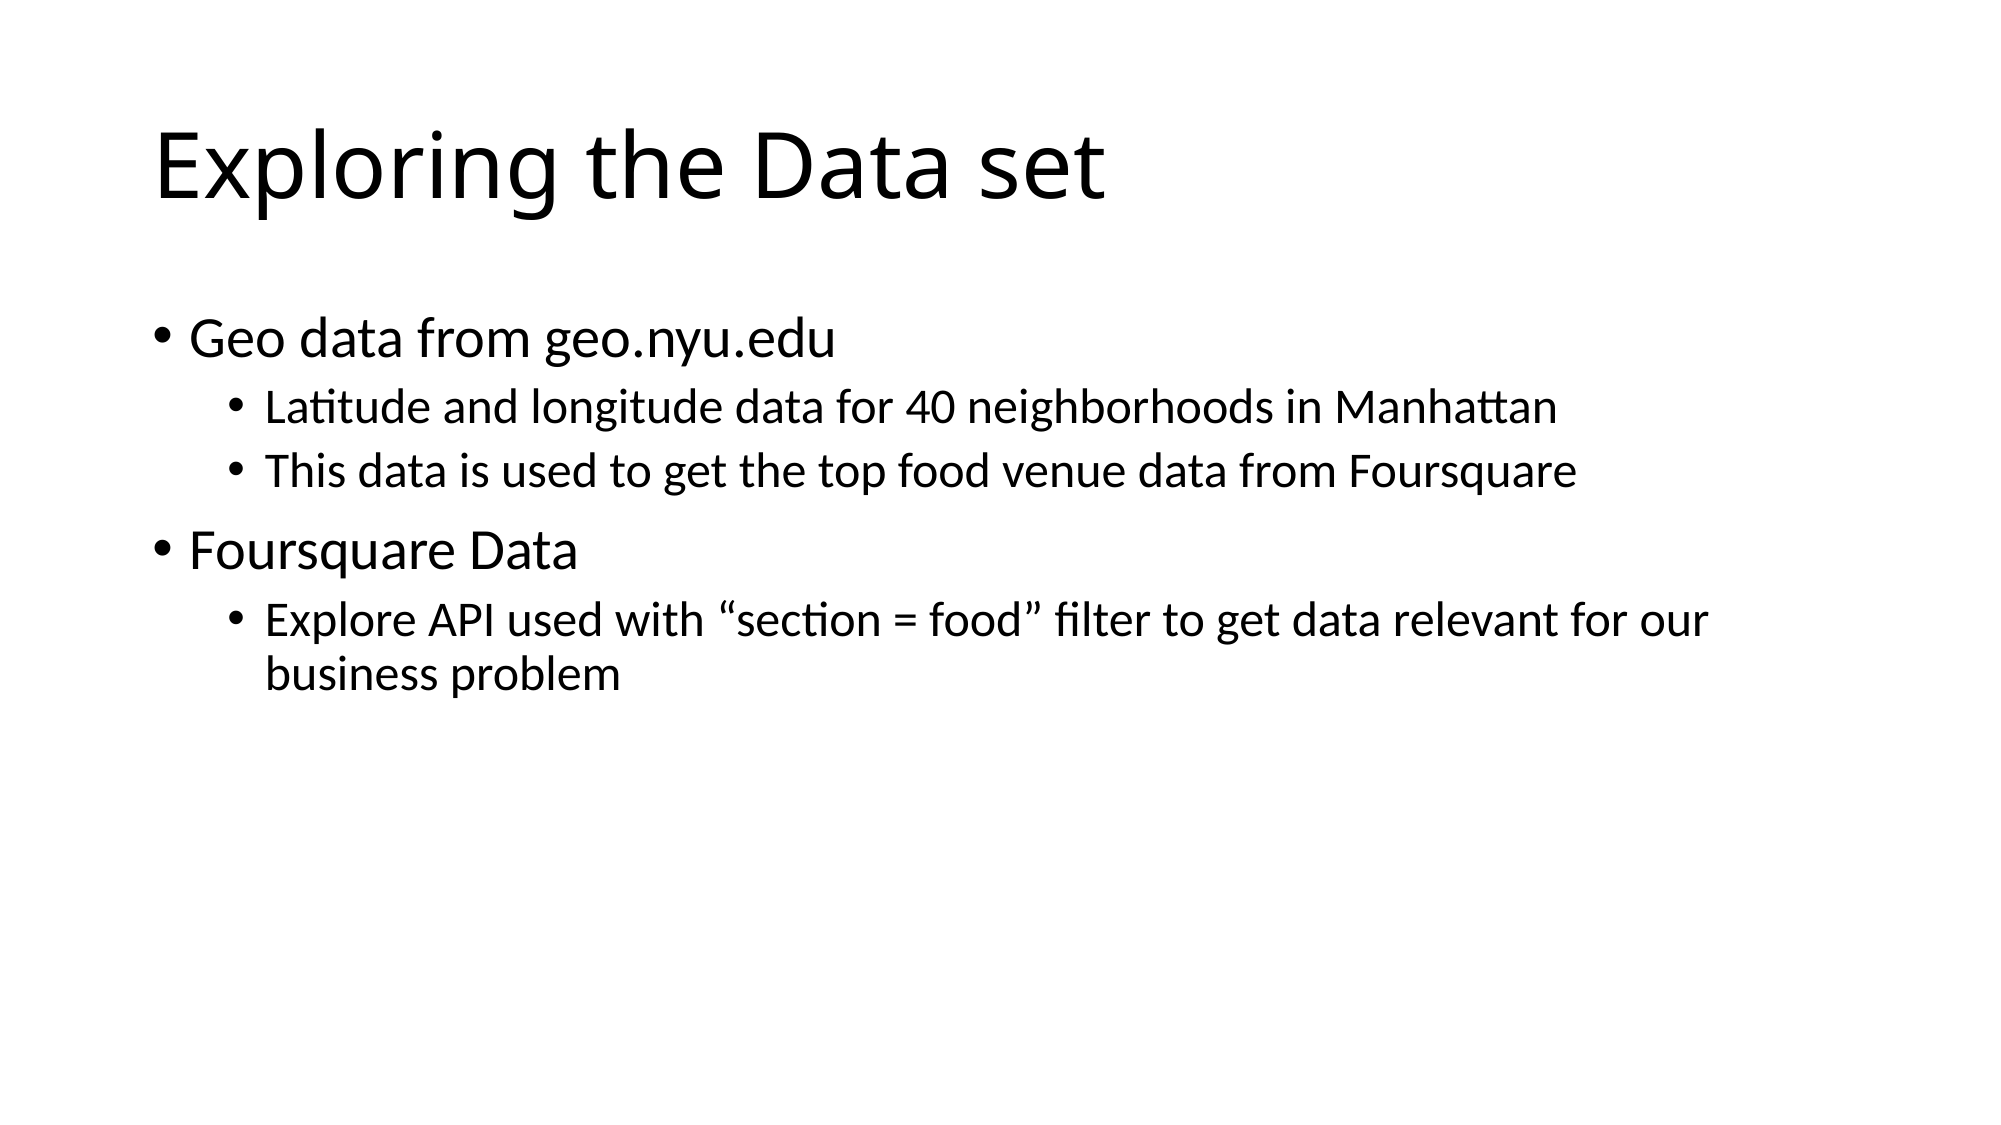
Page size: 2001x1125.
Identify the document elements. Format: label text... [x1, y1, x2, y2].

list Geo data from geo.nyu.edu Latitude and longitude data for 40 neighborhoods in Manhattan This data is used to get the top food venue data from Foursquare Foursquare Data Explore API used with “section = food” filter to get data relevant for our business problem [137, 299, 1863, 1014]
title Exploring the Data set [137, 59, 1863, 278]
